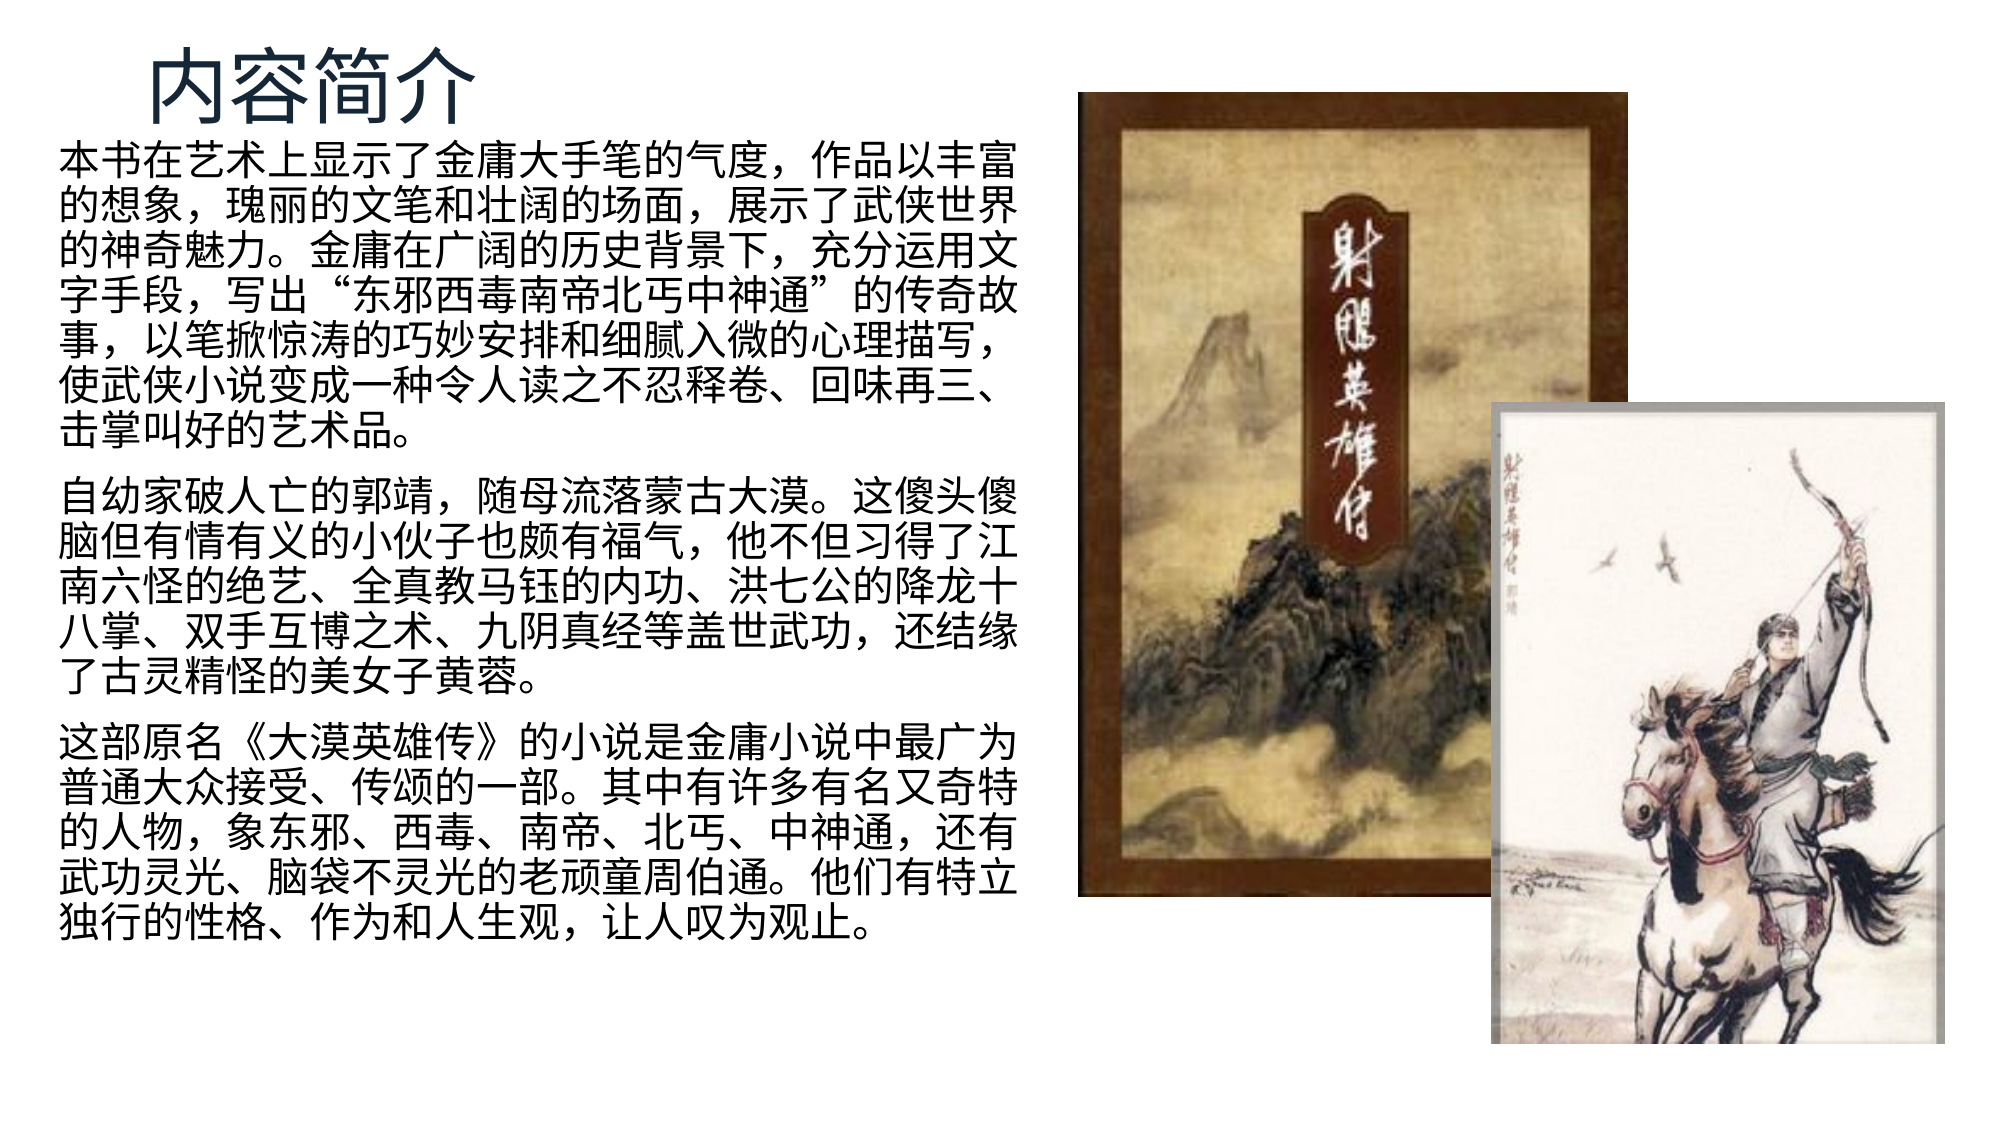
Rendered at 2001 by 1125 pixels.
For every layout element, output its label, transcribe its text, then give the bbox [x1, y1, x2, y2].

title 内容简介 [130, 38, 776, 131]
list 本书在艺术上显示了金庸大手笔的气度，作品以丰富的想象，瑰丽的文笔和壮阔的场面，展示了武侠世界的神奇魅力。金庸在广阔的历史背景下，充分运用文字手段，写出“东邪西毒南帝北丐中神通”的传奇故事，以笔掀惊涛的巧妙安排和细腻入微的心理描写，使武侠小说变成一种令人读之不忍释卷、回味再三、击掌叫好的艺术品。 自幼家破人亡的郭靖，随母流落蒙古大漠。这傻头傻脑但有情有义的小伙子也颇有福气，他不但习得了江南六怪的绝艺、全真教马钰的内功、洪七公的降龙十八掌、双手互博之术、九阴真经等盖世武功，还结缘了古灵精怪的美女子黄蓉。 这部原名《大漠英雄传》的小说是金庸小说中最广为普通大众接受、传颂的一部。其中有许多有名又奇特的人物，象东邪、西毒、南帝、北丐、中神通，还有武功灵光、脑袋不灵光的老顽童周伯通。他们有特立独行的性格、作为和人生观，让人叹为观止。 [43, 131, 1044, 1112]
picture [1078, 92, 1945, 1044]
